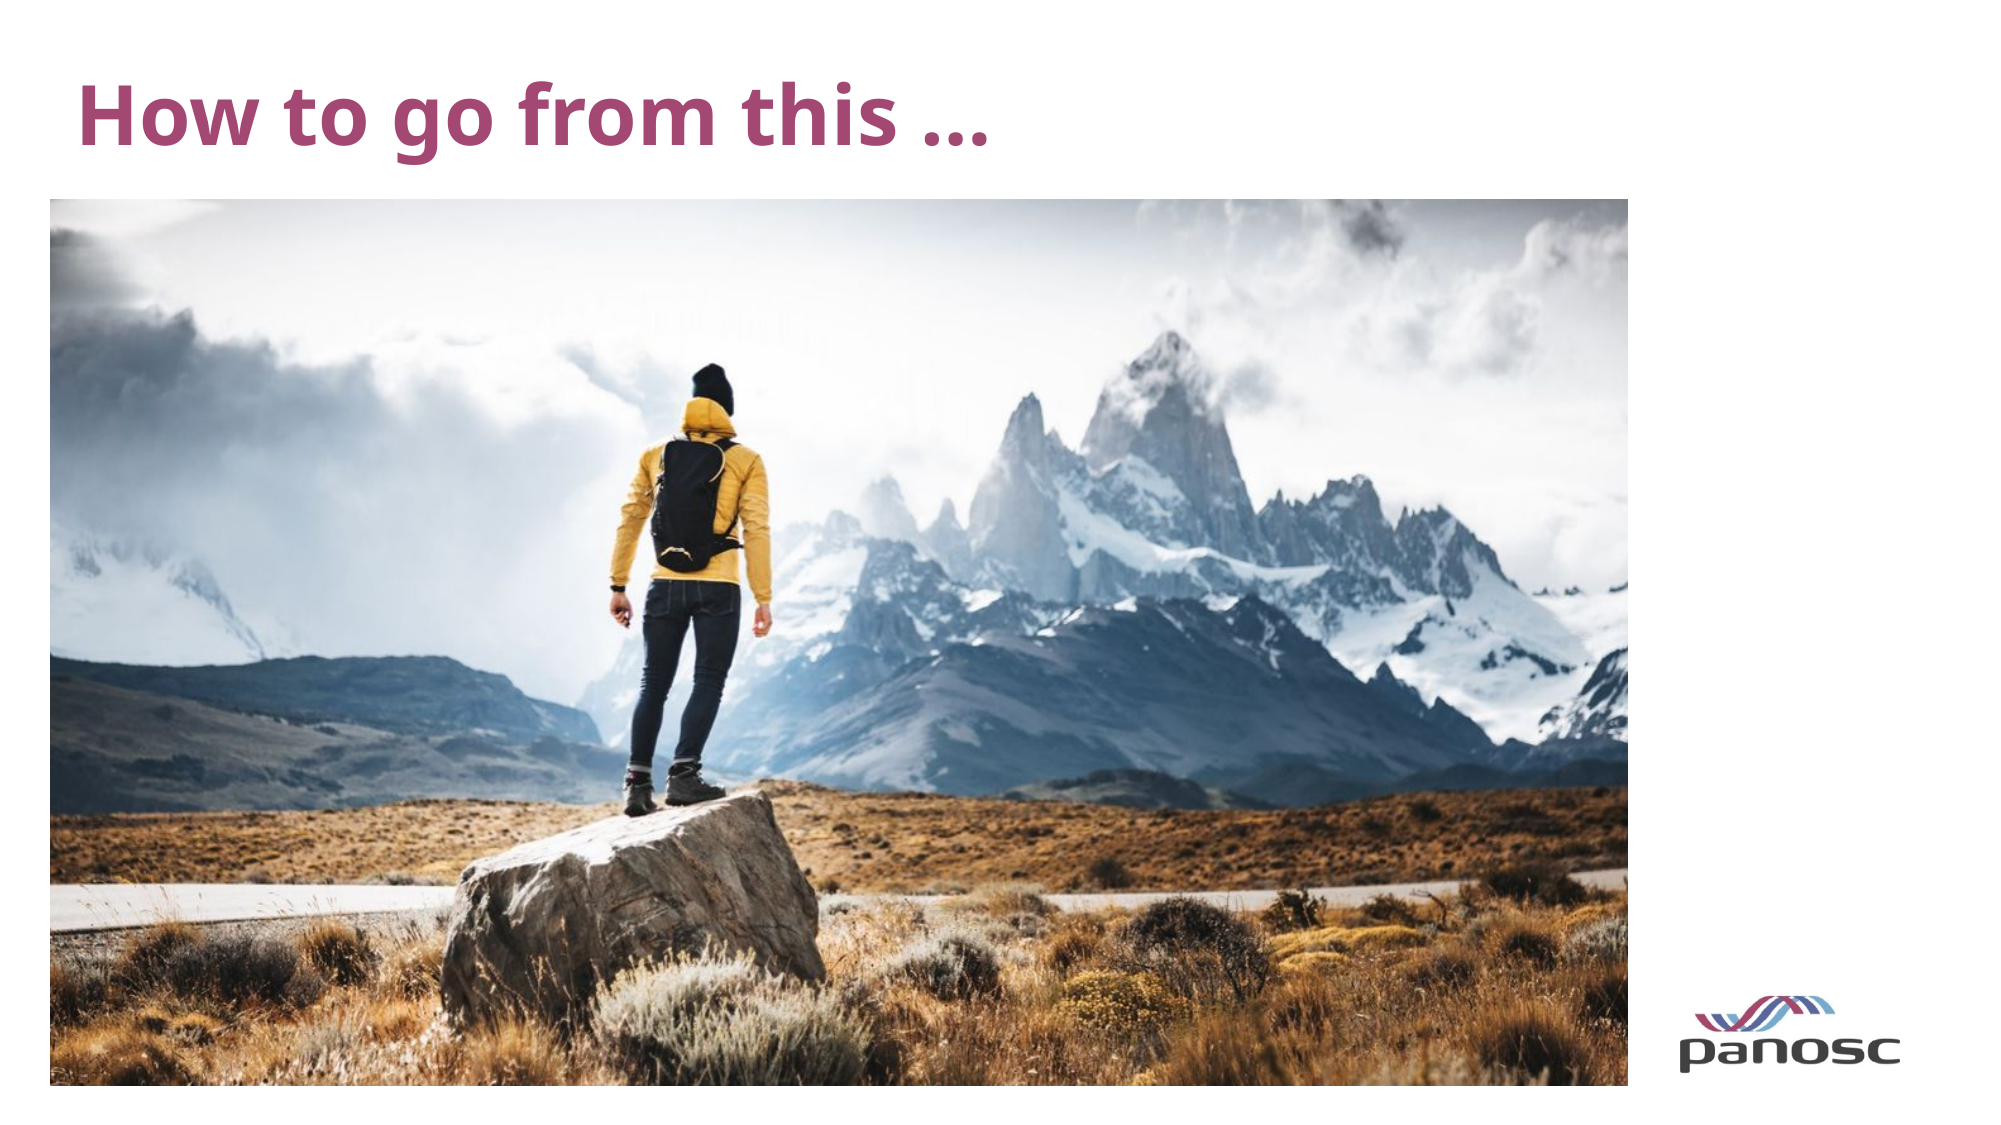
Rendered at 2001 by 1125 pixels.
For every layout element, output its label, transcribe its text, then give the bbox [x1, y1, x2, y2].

title How to go from this … [75, 62, 1276, 164]
picture [1, 199, 1999, 1125]
